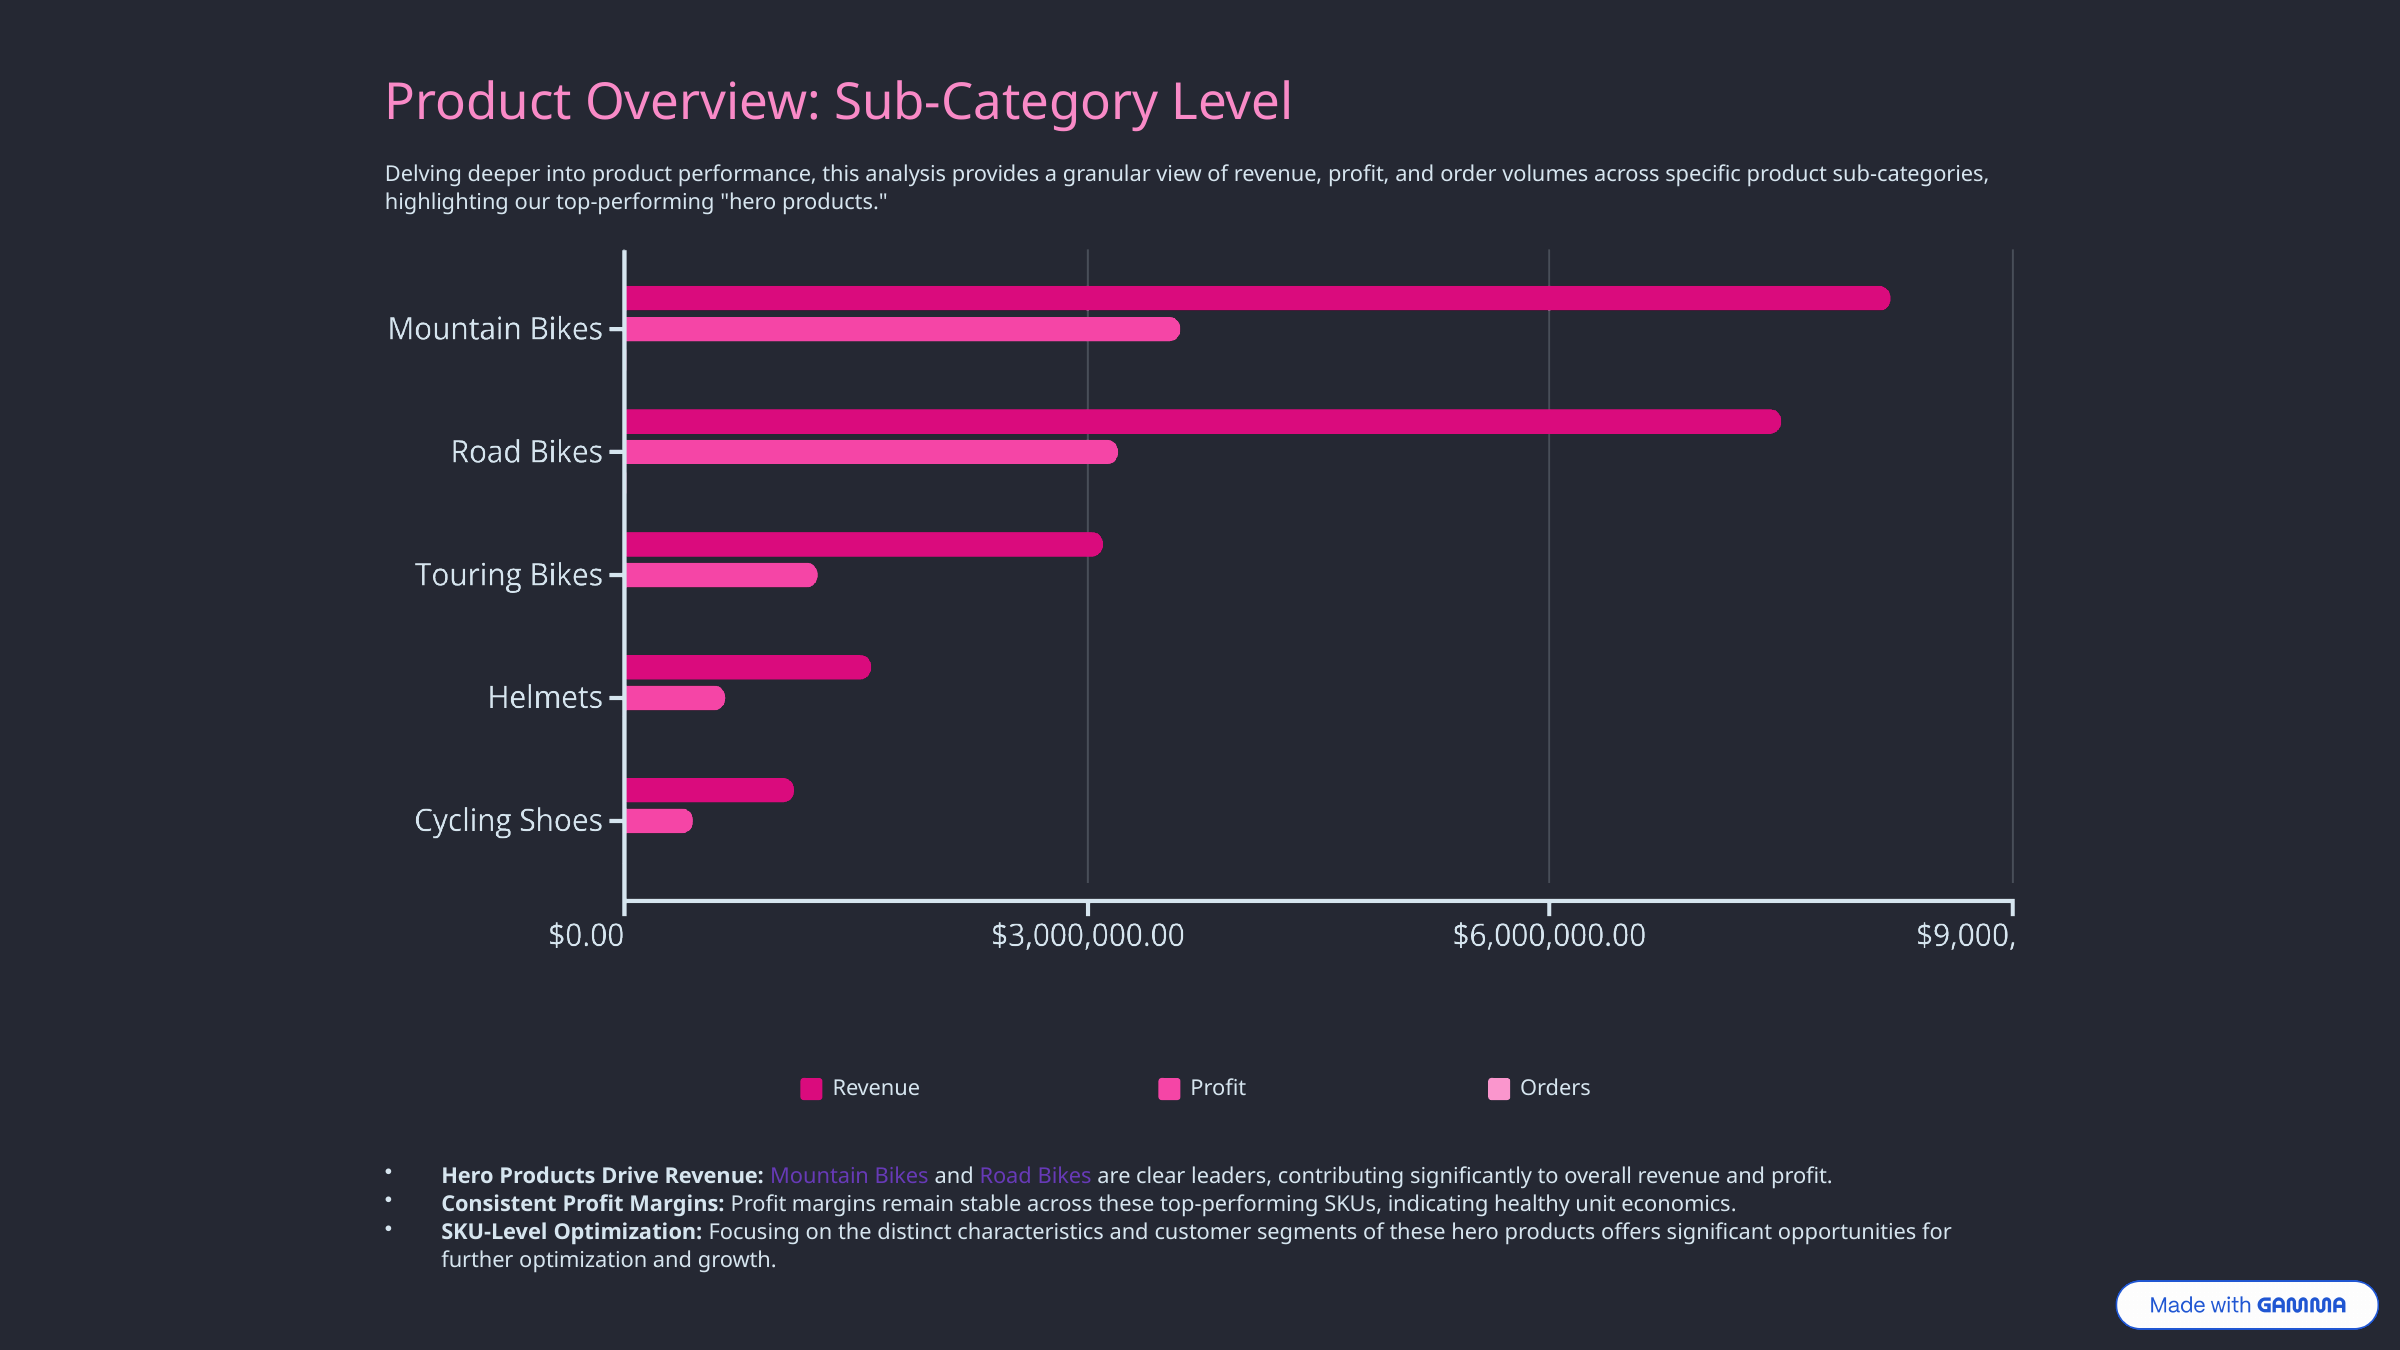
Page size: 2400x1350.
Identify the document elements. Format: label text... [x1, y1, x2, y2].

text_box Orders [1520, 1079, 1582, 1100]
text_box [1488, 1079, 1511, 1101]
picture [2106, 1271, 2389, 1339]
text_box [800, 1079, 823, 1101]
text_box Delving deeper into product performance, this analysis provides a granular view of revenue, profit, and order volumes across specific product sub-categories, highlighting our top-performing "hero products." [384, 157, 2015, 216]
text_box Hero Products Drive Revenue: Mountain Bikes and Road Bikes are clear leaders, contributing significantly to overall revenue and profit. Consistent Profit Margins: Profit margins remain stable across these top-performing SKUs, indicating healthy unit economics. SKU-Level Optimization: Focusing on the distinct characteristics and customer segments of these hero products offers significant opportunities for further optimization and growth. [384, 1159, 2015, 1275]
text_box [1158, 1079, 1181, 1101]
text_box Product Overview: Sub-Category Level [384, 65, 1319, 130]
text_box Revenue [832, 1079, 912, 1100]
text_box Profit [1190, 1079, 1242, 1100]
picture [384, 231, 2015, 1079]
